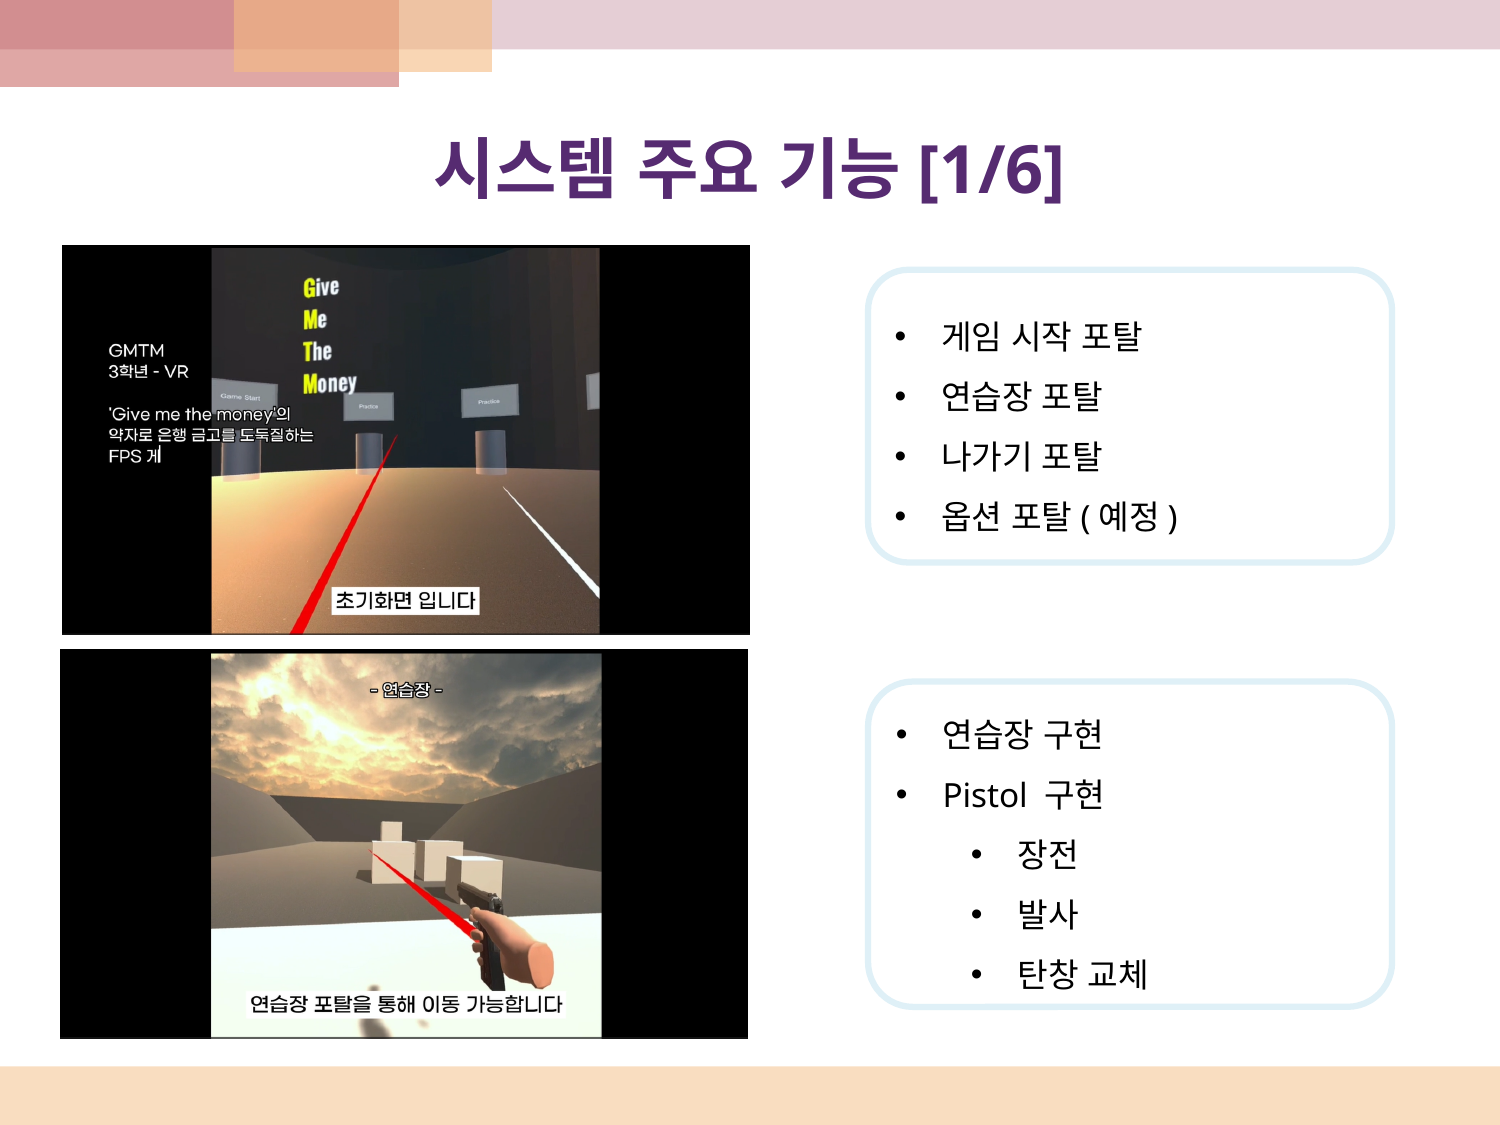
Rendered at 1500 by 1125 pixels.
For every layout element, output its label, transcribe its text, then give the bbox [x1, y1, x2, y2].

text_box 게임 시작 포탈 연습장 포탈 나가기 포탈 옵션 포탈(예정) [868, 269, 1393, 563]
title 시스템 주요 기능[1/6] [75, 88, 1425, 246]
picture [60, 649, 749, 1039]
picture [62, 245, 751, 635]
text_box 연습장 구현 Pistol 구현 장전 발사 탄창 교체 [868, 681, 1393, 1007]
